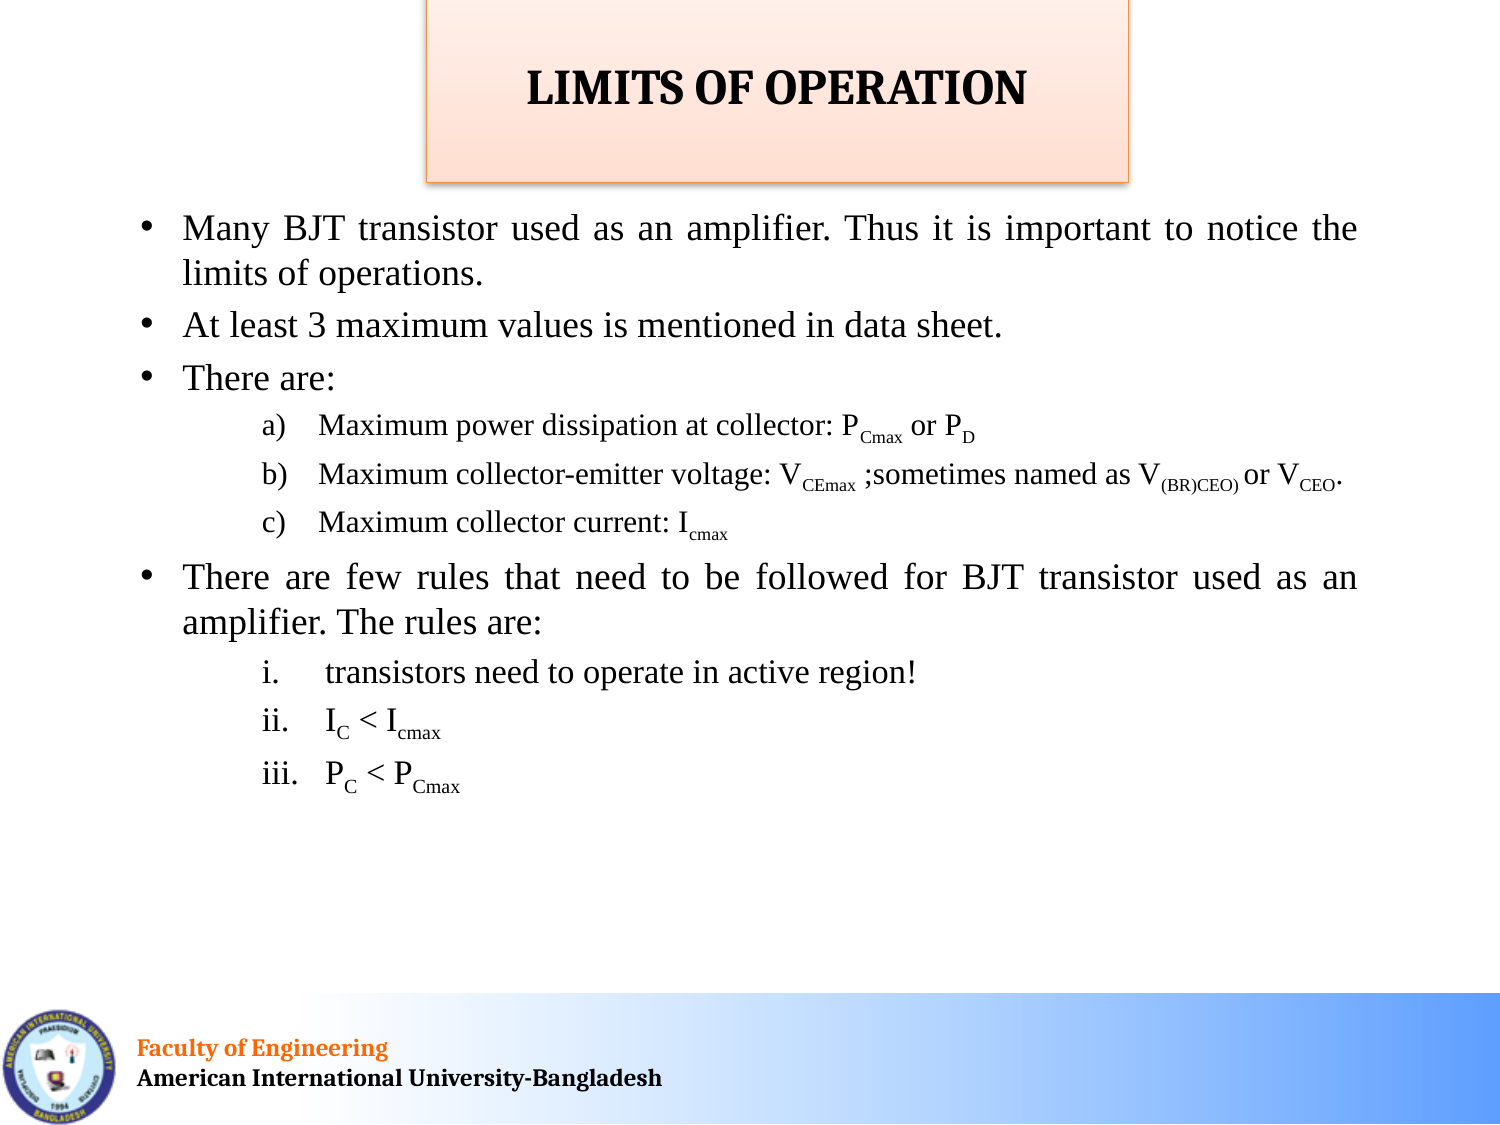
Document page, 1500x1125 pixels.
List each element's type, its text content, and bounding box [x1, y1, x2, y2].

list Many BJT transistor used as an amplifier. Thus it is important to notice the limits of operations. At least 3 maximum values is mentioned in data sheet. There are: Maximum power dissipation at collector: PCmax or PD Maximum collector-emitter voltage: VCEmax ;sometimes named as V(BR)CEO) or VCEO. Maximum collector current: Icmax There are few rules that need to be followed for BJT transistor used as an amplifier. The rules are: transistors need to operate in active region! IC < Icmax PC < PCmax [125, 195, 1375, 866]
title LIMITS OF OPERATION [426, 0, 1129, 183]
picture [0, 1007, 119, 1125]
